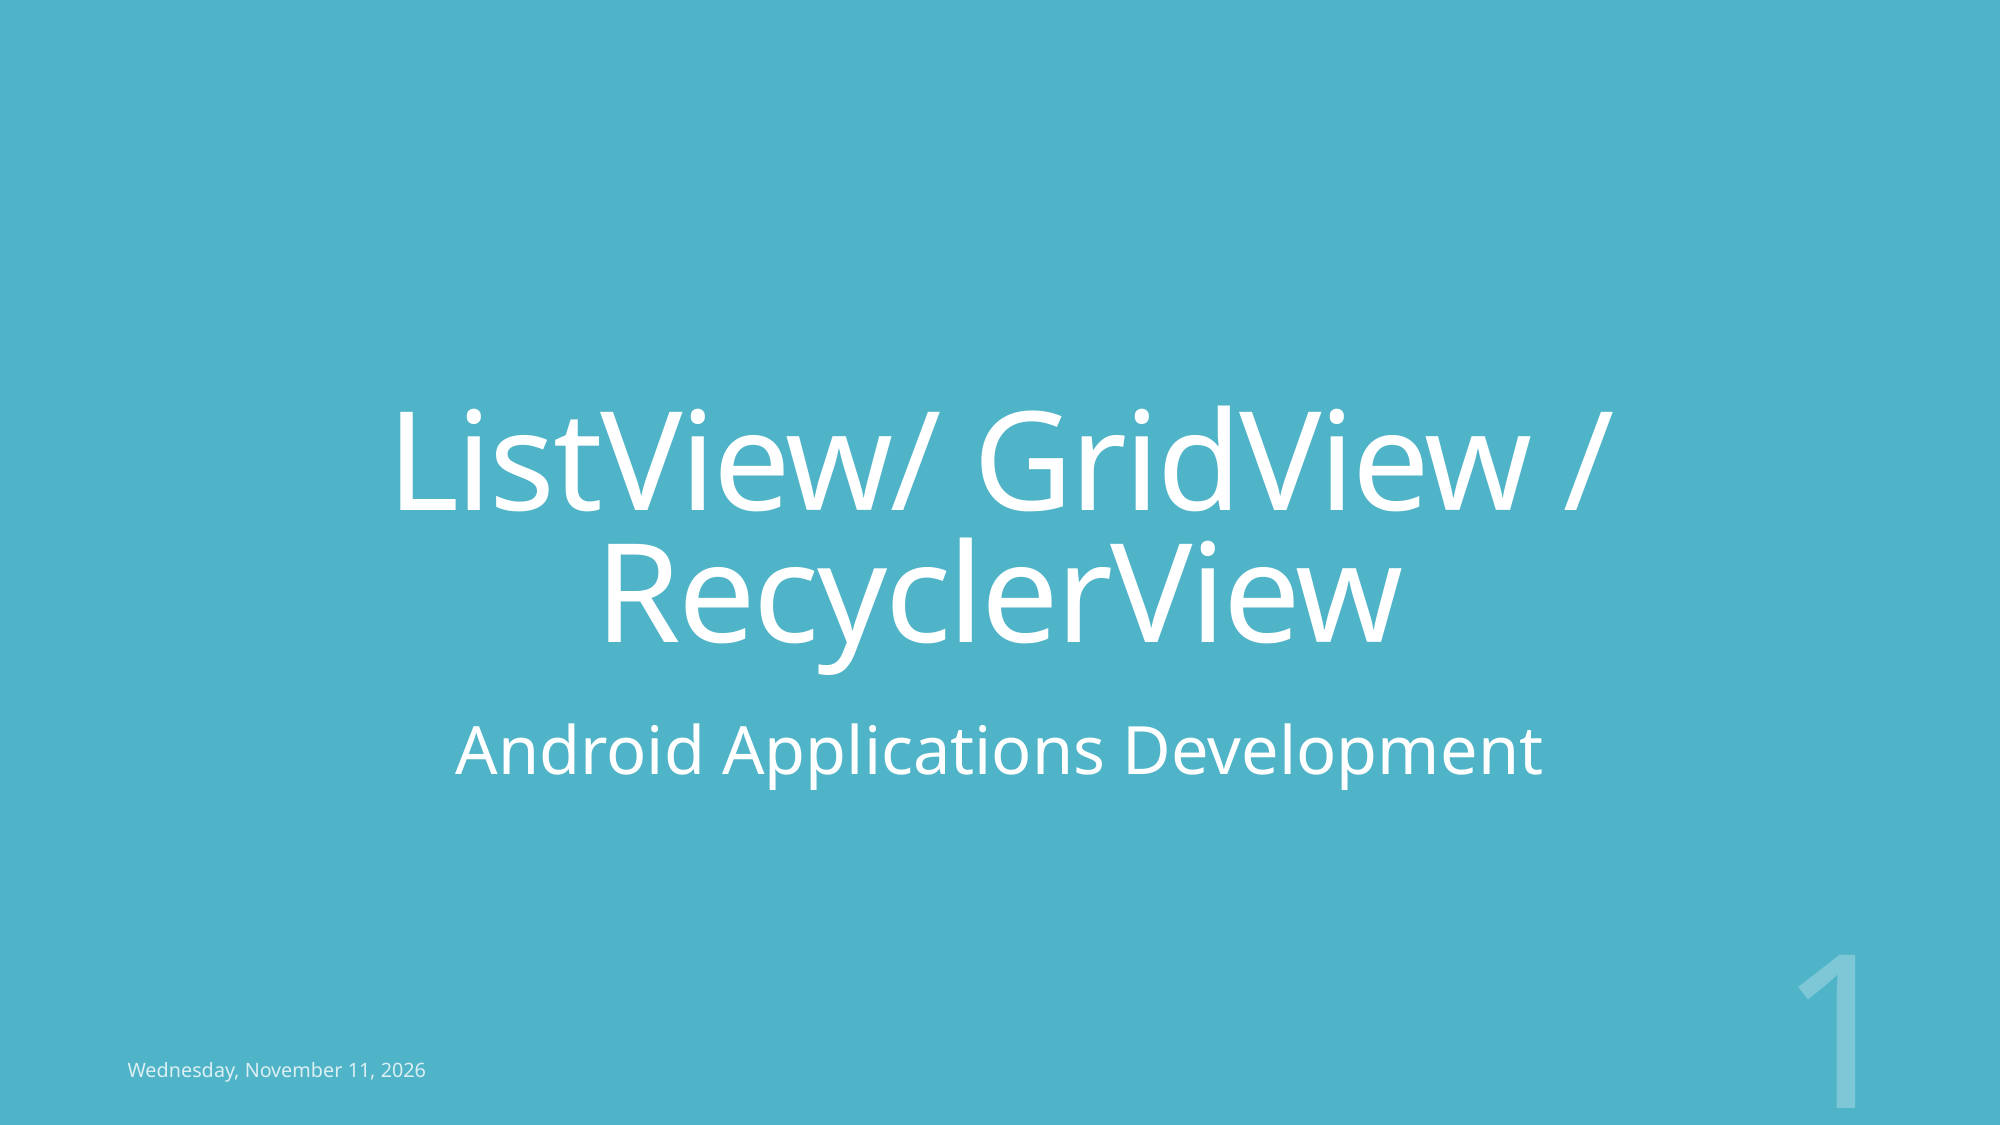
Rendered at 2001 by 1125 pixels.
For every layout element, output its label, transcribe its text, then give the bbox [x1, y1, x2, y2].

subtitle Android Applications Development [0, 712, 2000, 823]
slide_number 1 [1437, 963, 1918, 1125]
title ListView/ GridView / RecyclerView [0, 126, 2000, 677]
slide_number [112, 1051, 788, 1090]
